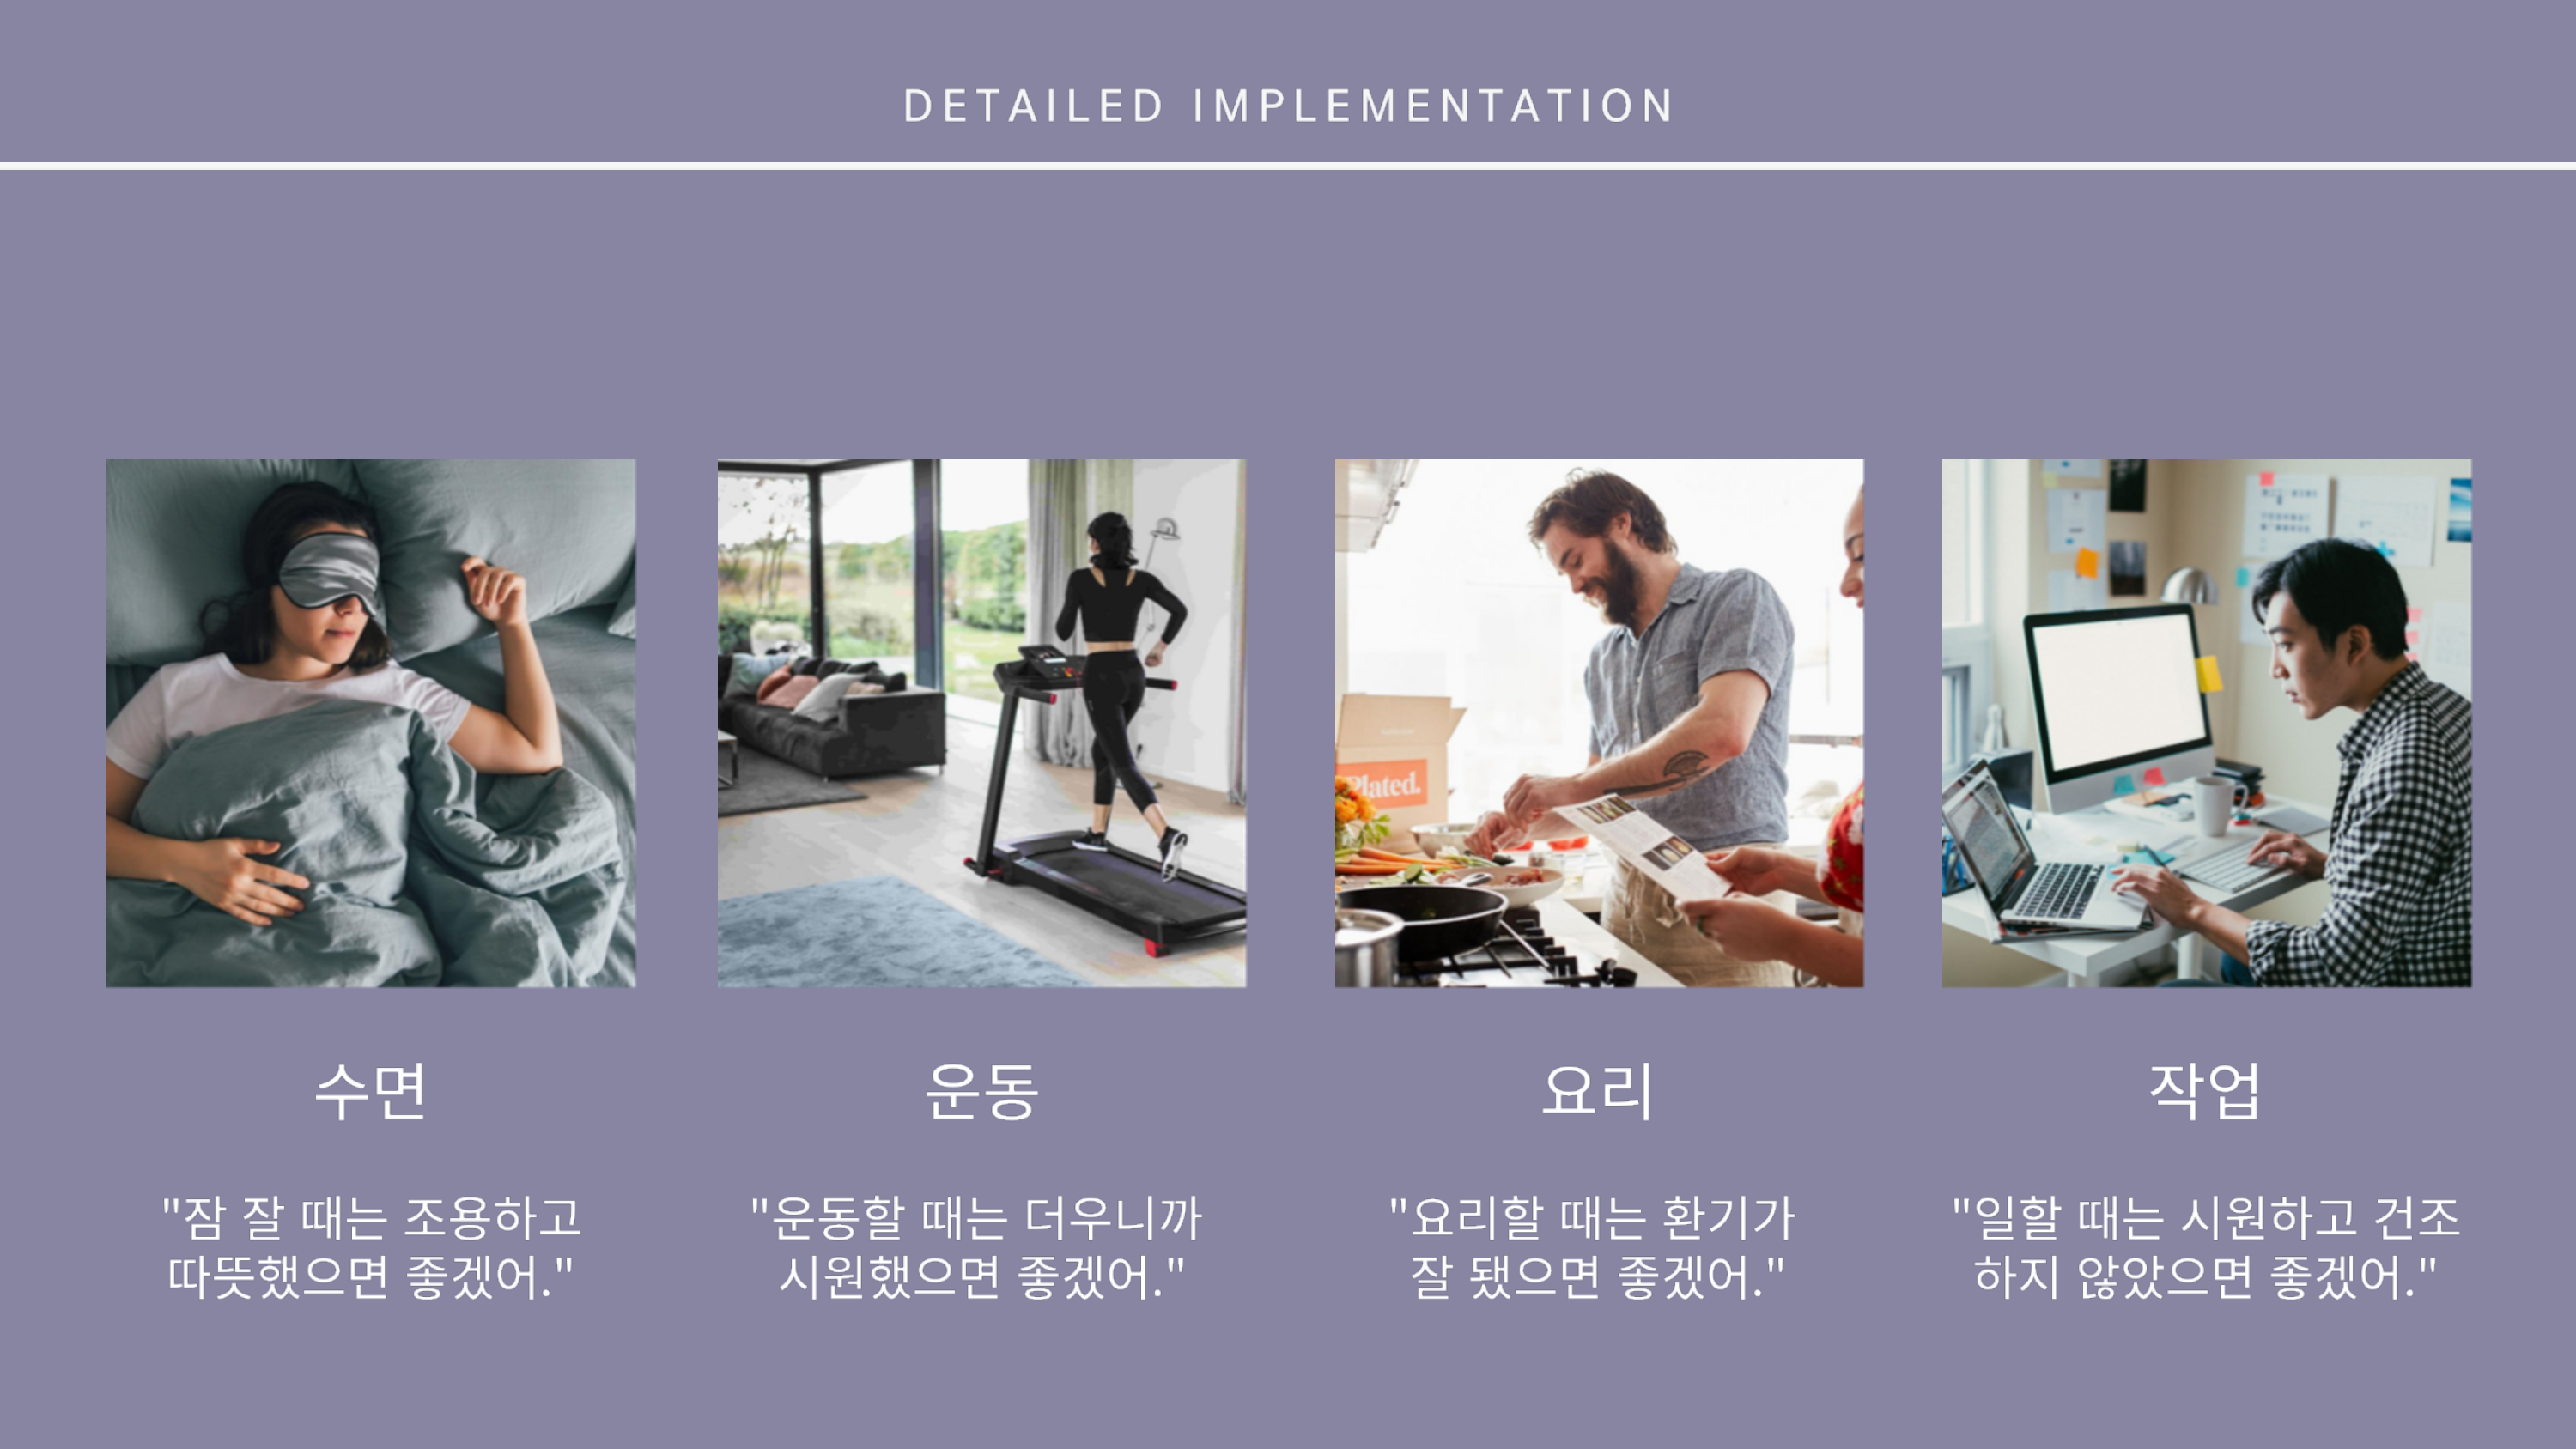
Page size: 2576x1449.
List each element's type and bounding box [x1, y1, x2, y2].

text_box [1942, 459, 2473, 989]
picture [884, 71, 1689, 142]
picture [708, 1034, 1246, 1331]
picture [1933, 1034, 2491, 1331]
text_box [106, 459, 637, 989]
text_box [718, 459, 1248, 989]
picture [1325, 1034, 1840, 1331]
picture [96, 1034, 610, 1331]
text_box [0, 162, 2576, 170]
text_box [1334, 459, 1866, 989]
